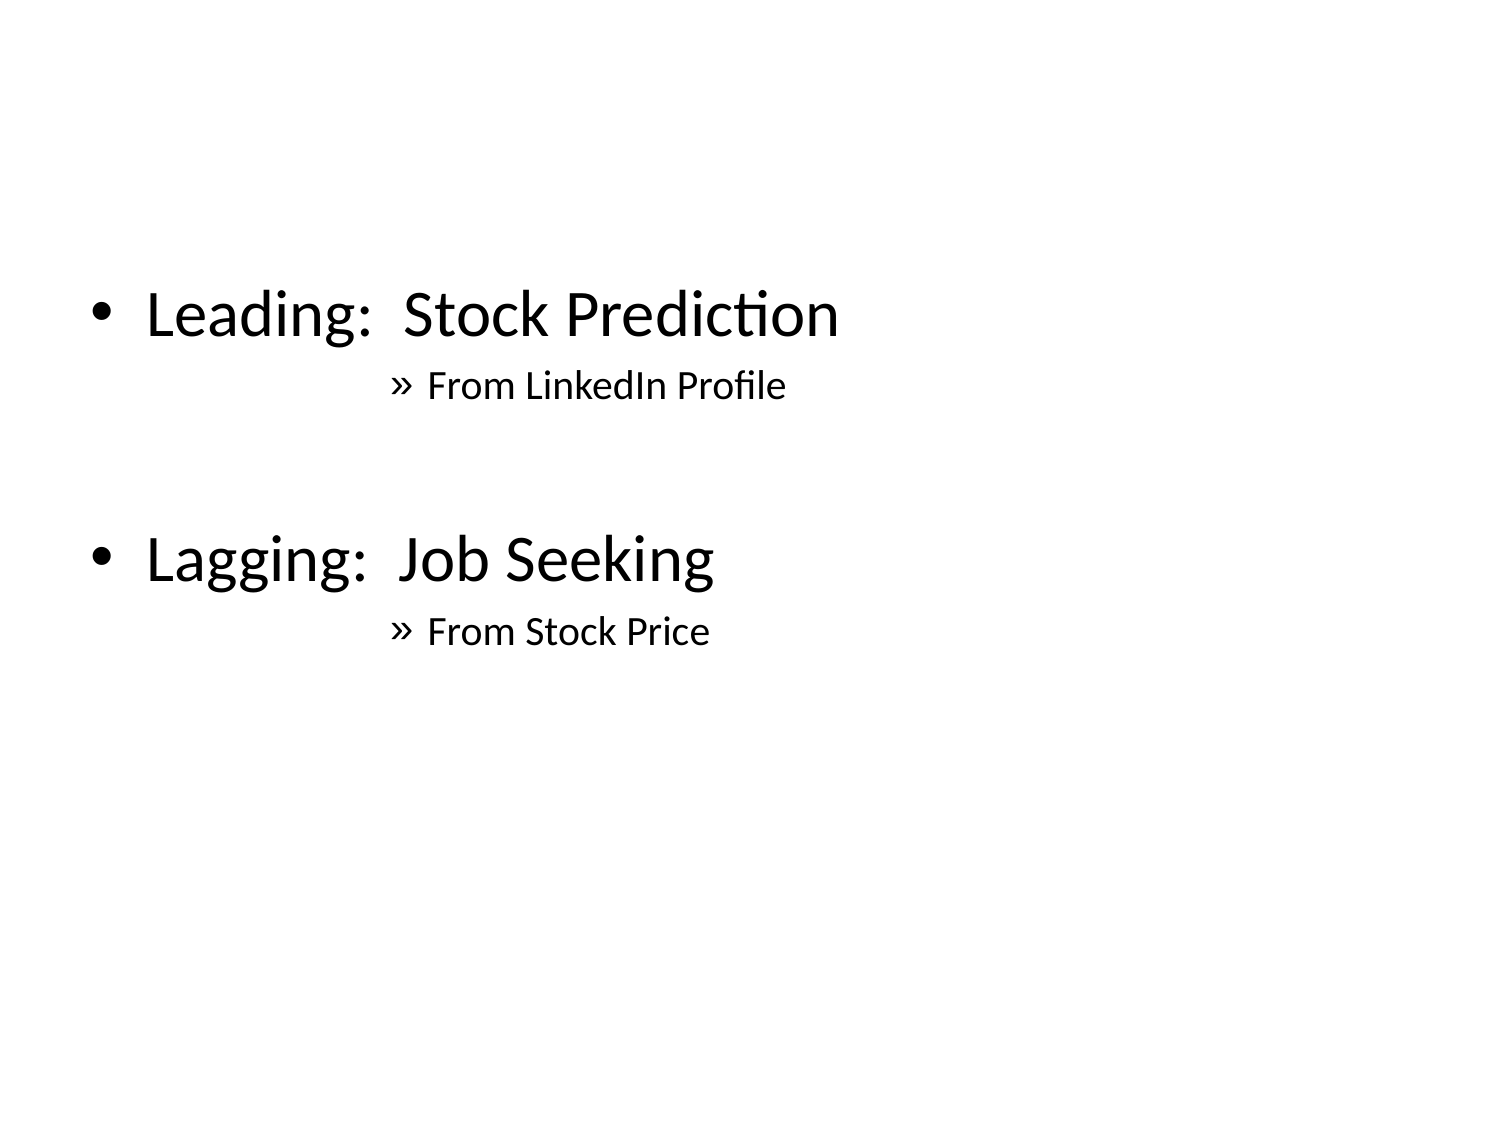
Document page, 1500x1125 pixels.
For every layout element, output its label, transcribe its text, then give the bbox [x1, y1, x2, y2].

list Leading: Stock Prediction From LinkedIn Profile Lagging: Job Seeking From Stock Price [75, 262, 1425, 1005]
